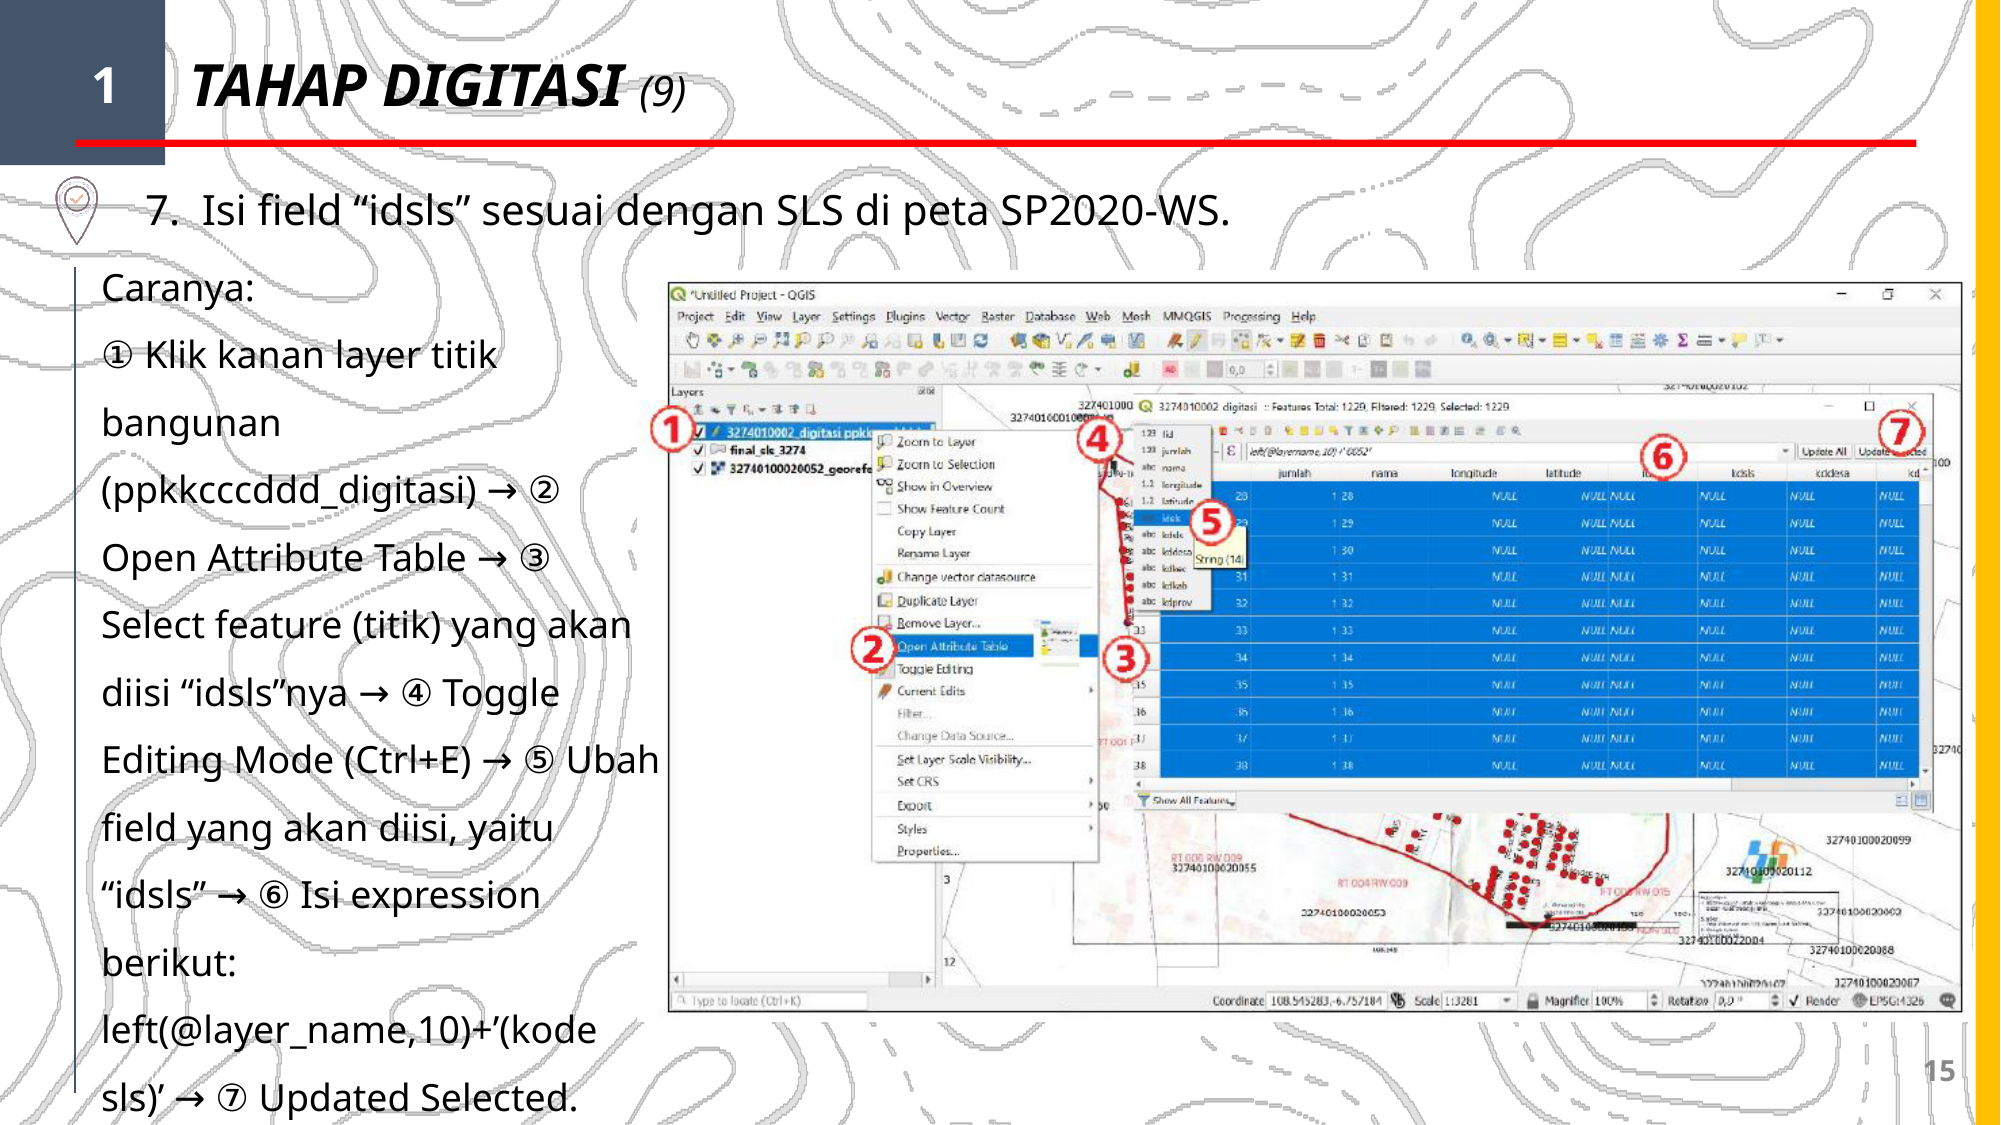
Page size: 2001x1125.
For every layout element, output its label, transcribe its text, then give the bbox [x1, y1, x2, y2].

text_box 1 [75, 46, 135, 122]
text_box TAHAP DIGITASI (9) [189, 47, 1917, 118]
text_box [75, 139, 1917, 147]
picture [0, 0, 1975, 1125]
text_box 7. Isi field “idsls” sesuai dengan SLS di peta SP2020-WS. [86, 175, 1264, 241]
slide_number ‹#› [1521, 1042, 1972, 1103]
text_box Caranya: ① Klik kanan layer titik bangunan (ppkkcccddd_digitasi) → ② Open Attribute Table → ③ Select feature (titik) yang akan diisi “idsls”nya → ④ Toggle Editing Mode (Ctrl+E) → ⑤ Ubah field yang akan diisi, yaitu “idsls” → ⑥ Isi expression berikut: left(@layer_name,10)+’(kode sls)’ → ⑦ Updated Selected. [86, 233, 680, 1125]
